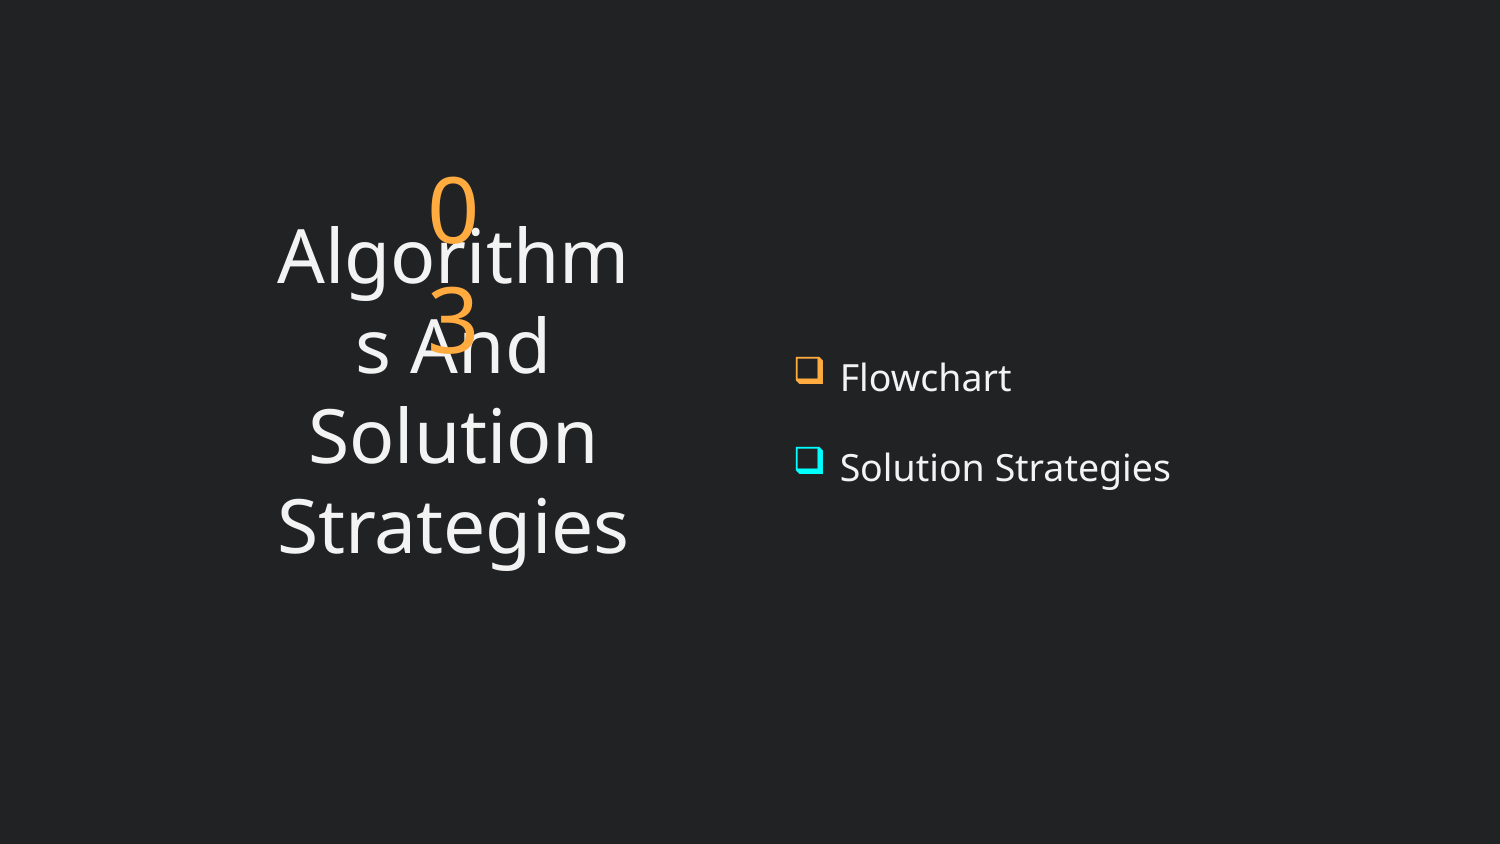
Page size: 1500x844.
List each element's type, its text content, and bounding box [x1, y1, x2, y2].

text_box Algorithms And Solution Strategies [252, 300, 655, 584]
text_box Flowchart Solution Strategies [778, 346, 1291, 496]
text_box 03 [392, 214, 515, 310]
